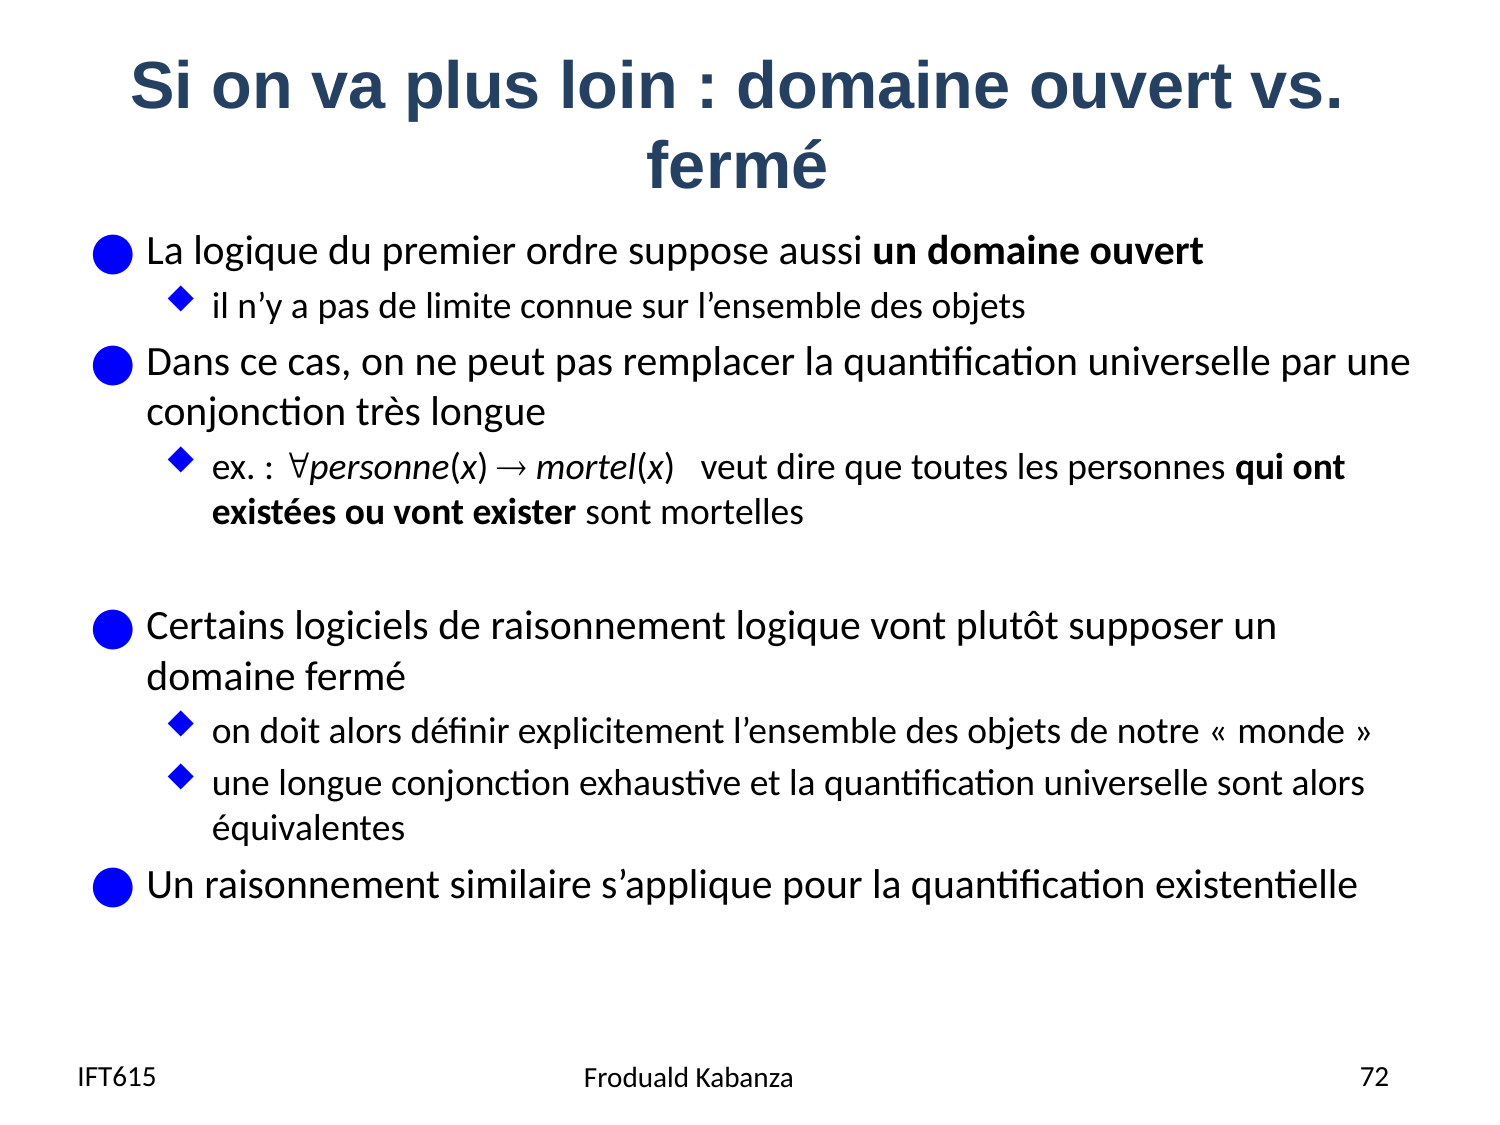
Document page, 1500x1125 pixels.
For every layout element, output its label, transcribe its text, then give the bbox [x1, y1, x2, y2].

title Si on va plus loin : domaine ouvert vs. fermé [62, 72, 1413, 172]
slide_number IFT615 [62, 1050, 176, 1090]
footer Froduald Kabanza [569, 1050, 951, 1095]
list La logique du premier ordre suppose aussi un domaine ouvert il n’y a pas de limite connue sur l’ensemble des objets Dans ce cas, on ne peut pas remplacer la quantification universelle par une conjonction très longue ex. : personne(x)  mortel(x) veut dire que toutes les personnes qui ont existées ou vont exister sont mortelles Certains logiciels de raisonnement logique vont plutôt supposer un domaine fermé on doit alors définir explicitement l’ensemble des objets de notre « monde » une longue conjonction exhaustive et la quantification universelle sont alors équivalentes Un raisonnement similaire s’applique pour la quantification existentielle [75, 215, 1436, 1004]
slide_number 72 [1344, 1050, 1425, 1095]
